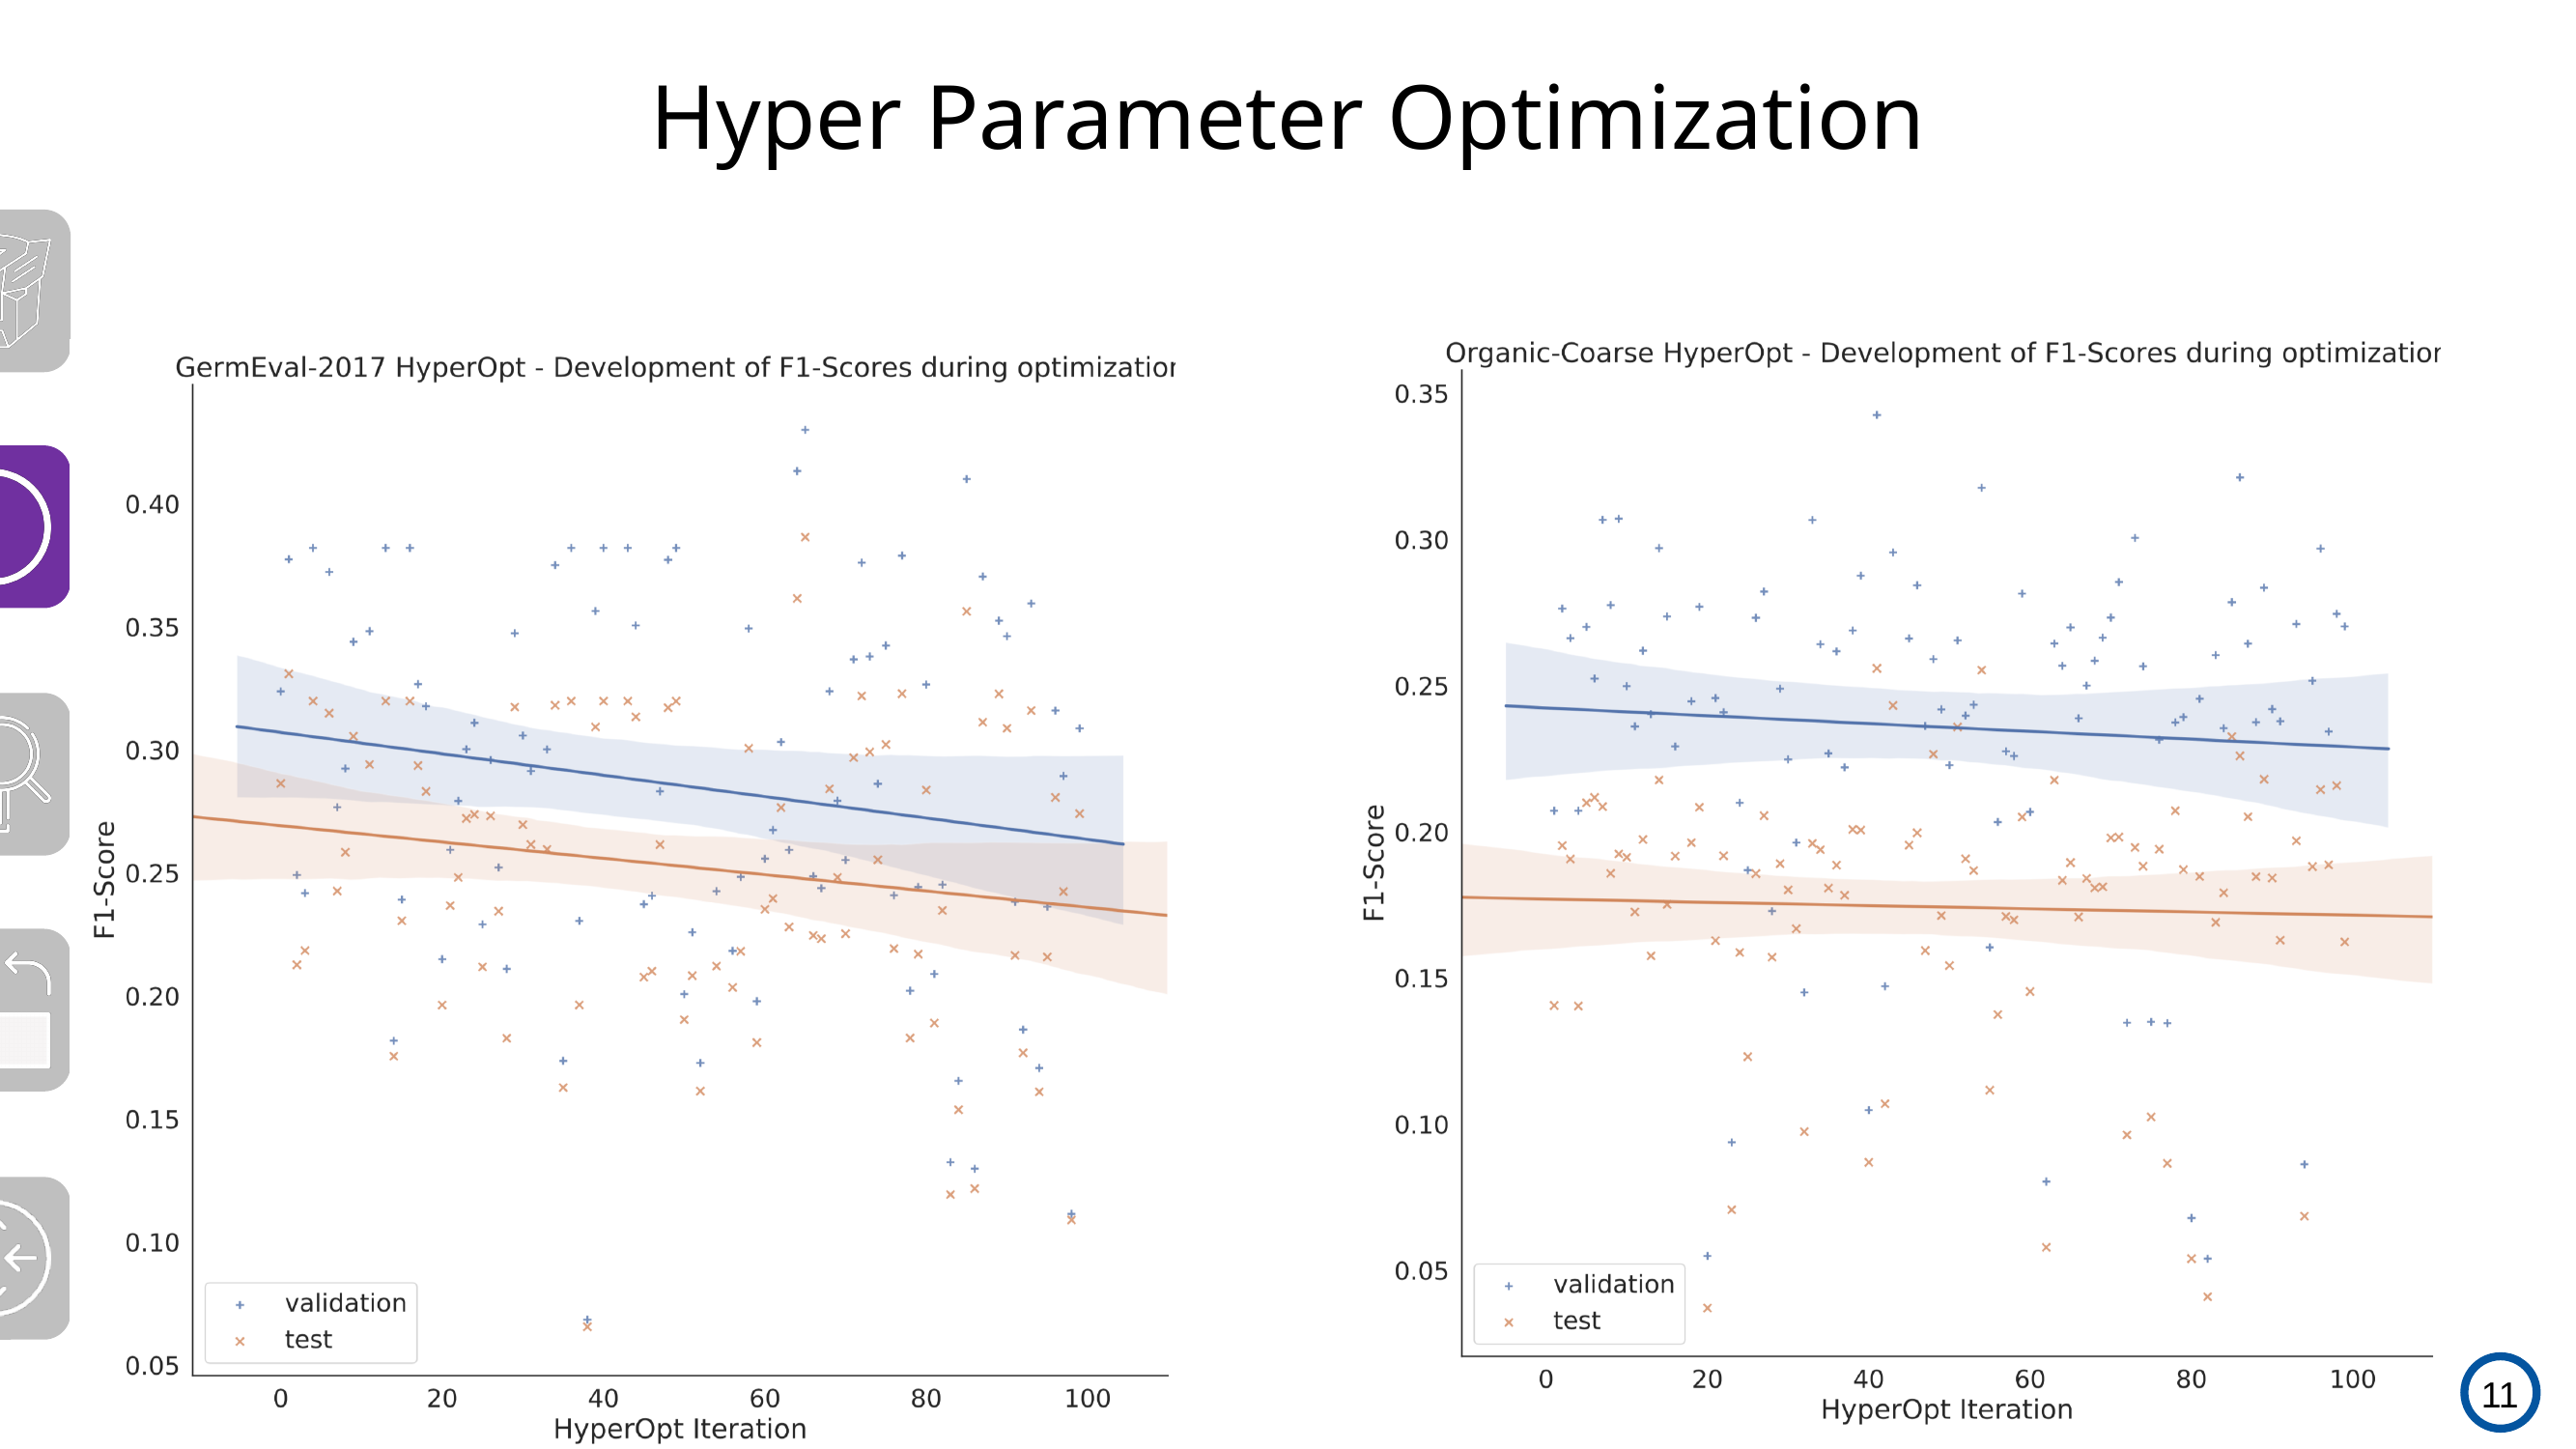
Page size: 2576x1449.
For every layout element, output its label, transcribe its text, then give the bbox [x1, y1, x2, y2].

title Hyper Parameter Optimization [126, 38, 2452, 190]
text_box [0, 693, 65, 856]
text_box [0, 443, 65, 611]
text_box [0, 1175, 65, 1342]
text_box [0, 926, 65, 1094]
picture [0, 952, 51, 1069]
picture [70, 339, 1176, 1449]
picture [0, 468, 51, 585]
picture [0, 1200, 51, 1318]
picture [0, 716, 51, 833]
text_box 11 [2458, 1352, 2542, 1435]
text_box [0, 207, 73, 375]
picture [0, 232, 51, 350]
picture [1335, 317, 2441, 1431]
